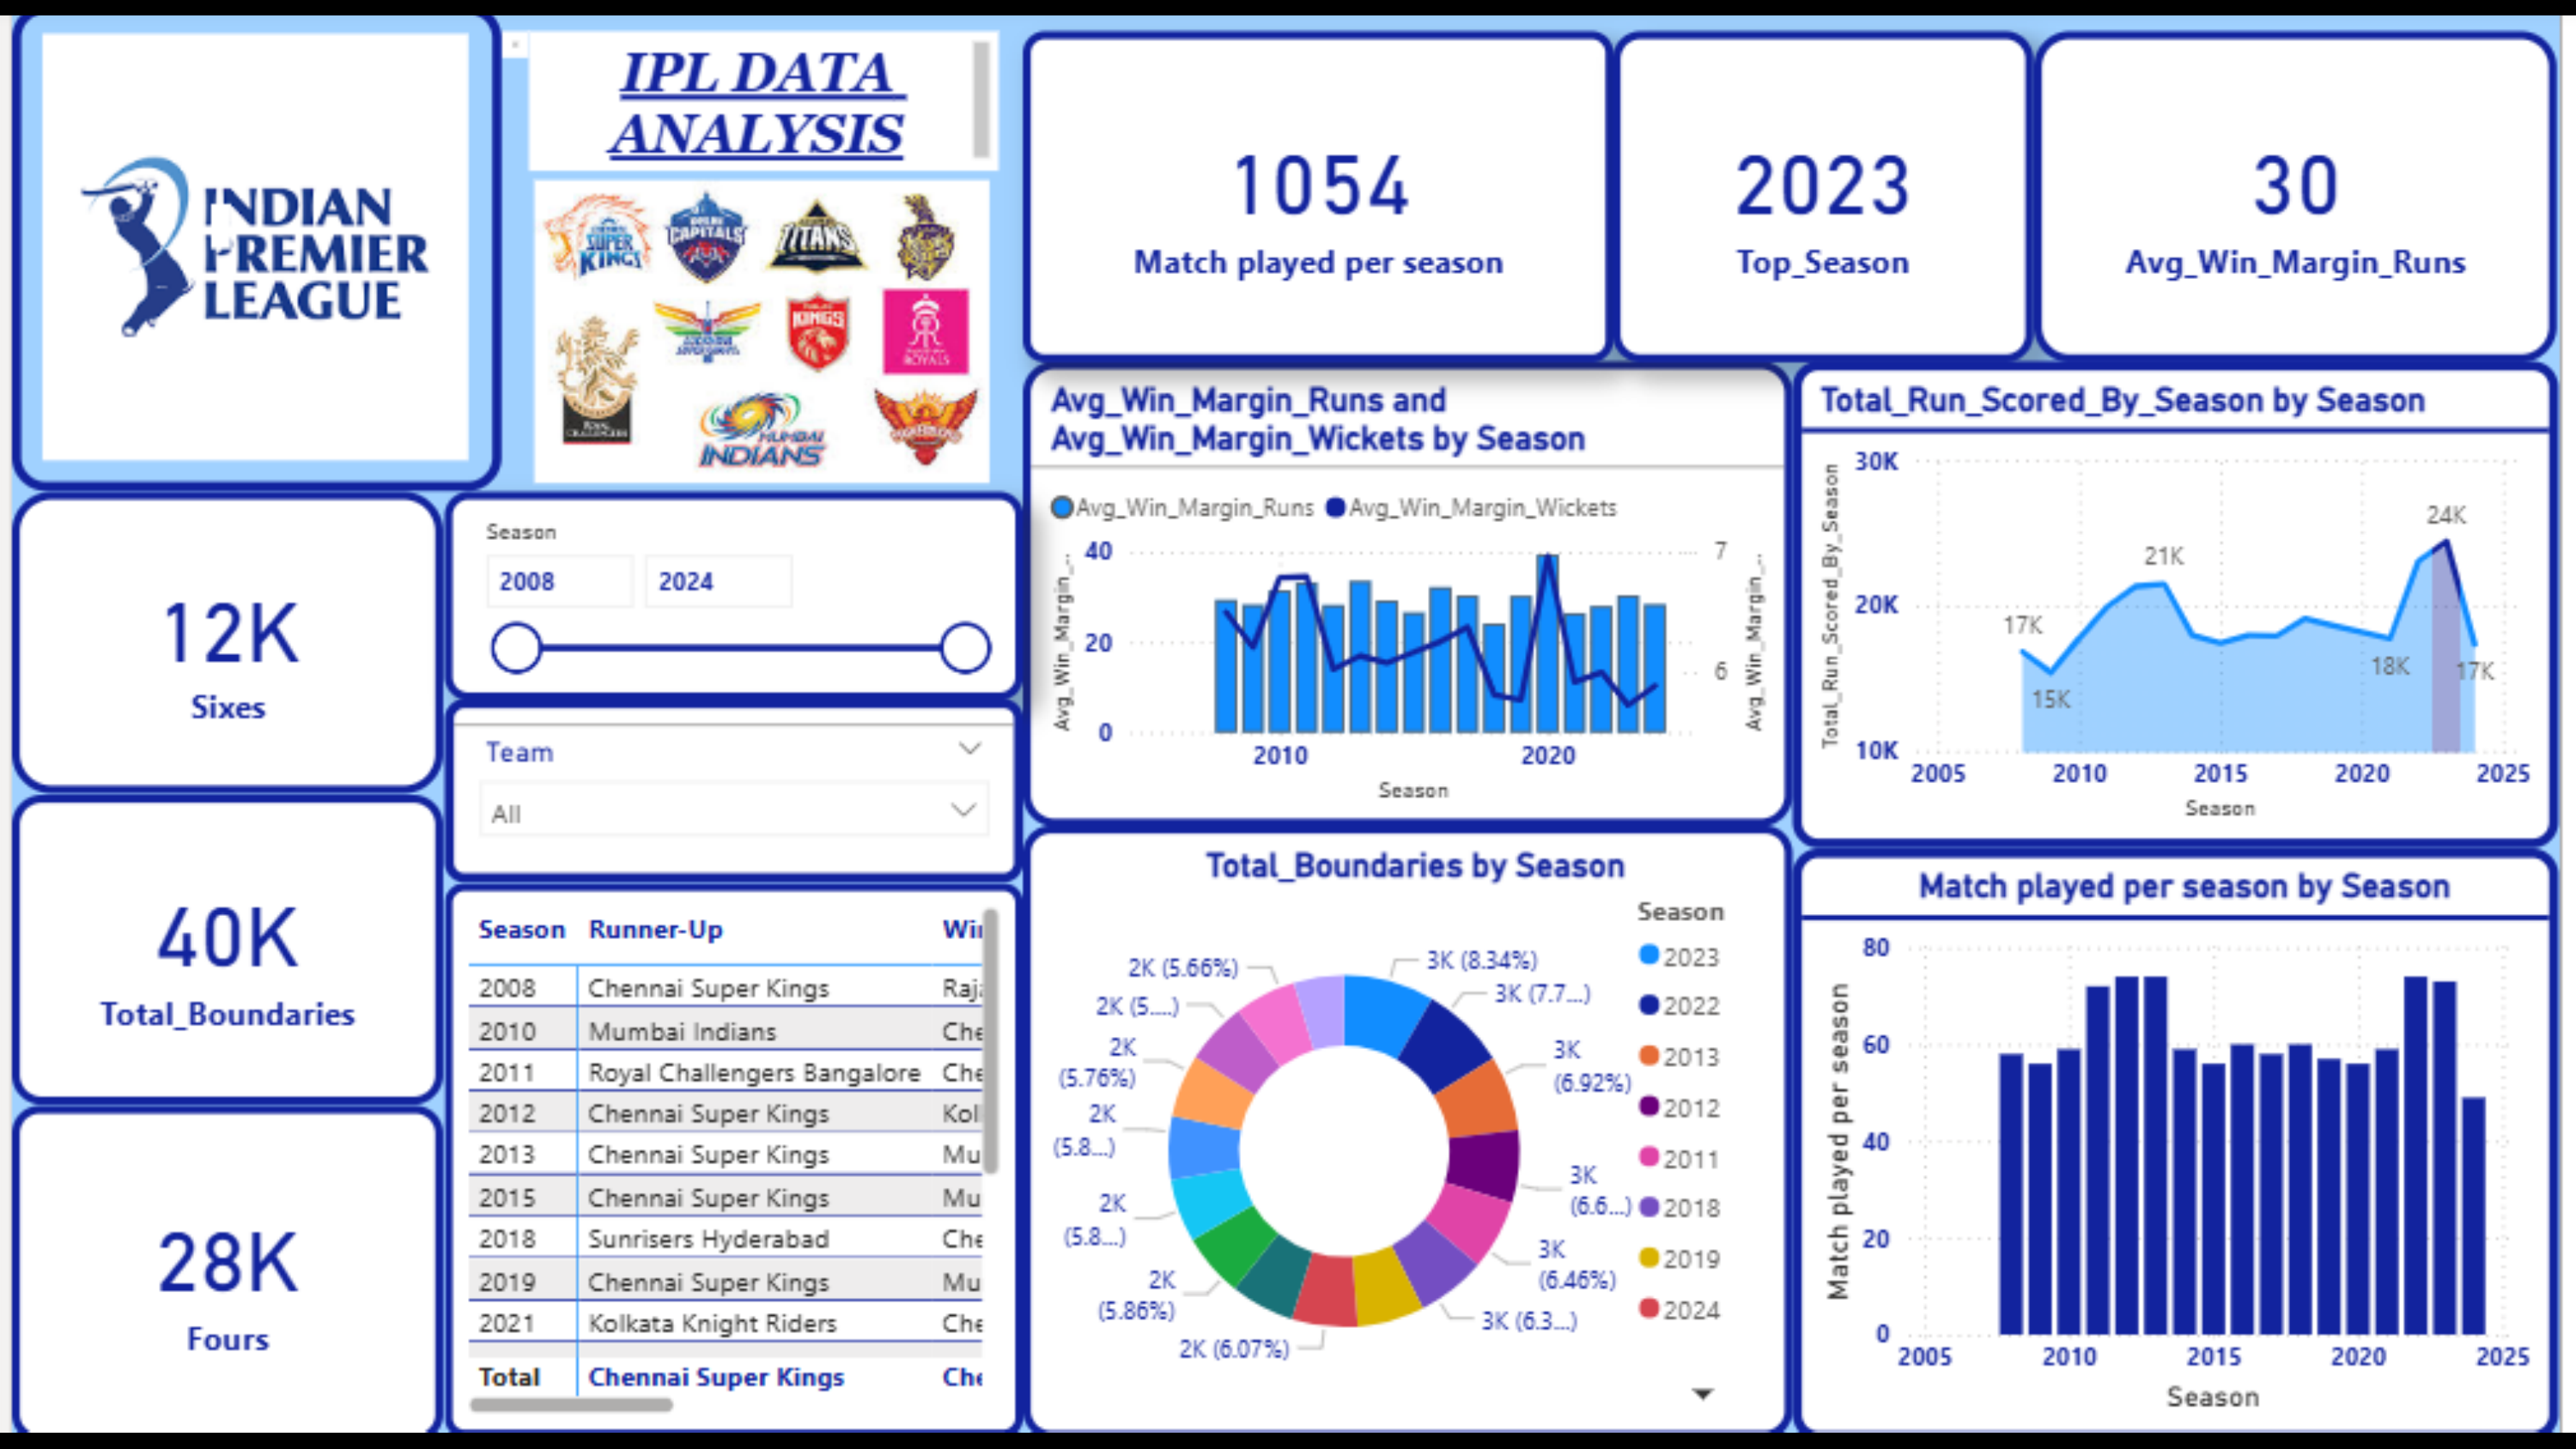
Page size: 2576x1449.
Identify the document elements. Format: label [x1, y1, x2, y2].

text_box [1170, 531, 1479, 894]
text_box [0, 15, 2576, 1433]
